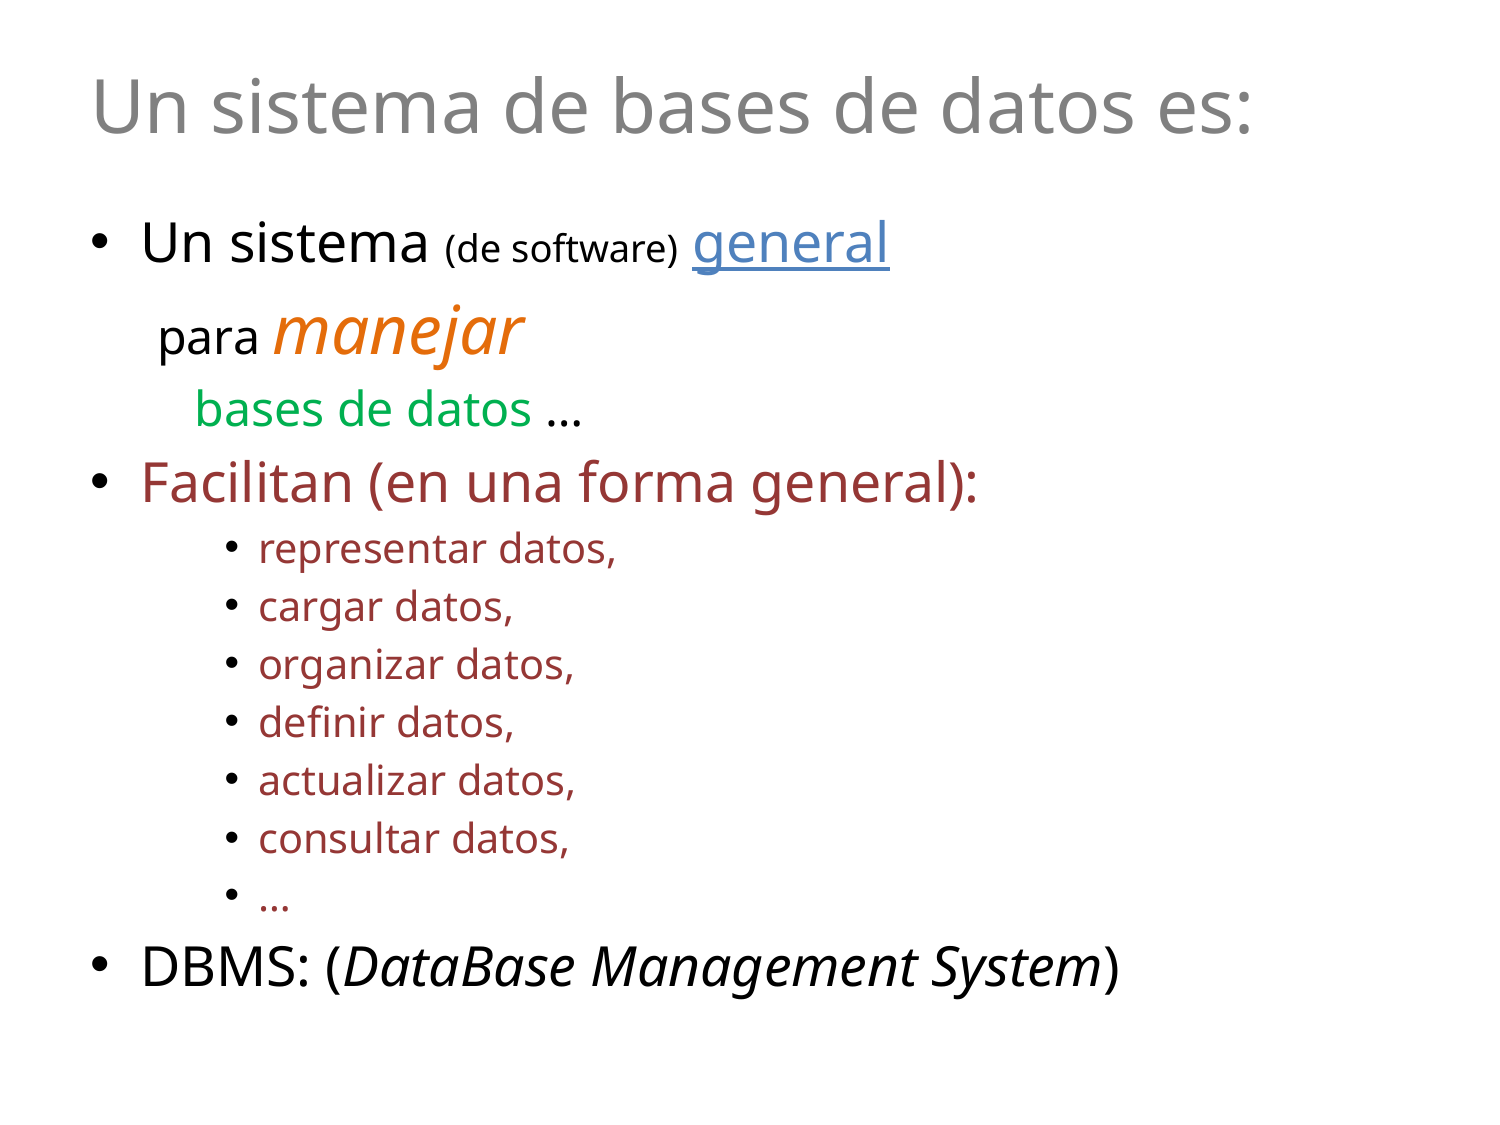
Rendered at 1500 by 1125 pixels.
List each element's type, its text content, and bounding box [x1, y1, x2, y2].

title Un sistema de bases de datos es: [75, 45, 1425, 163]
list Un sistema (de software) general para manejar bases de datos … Facilitan (en una forma general): representar datos, cargar datos, organizar datos, definir datos, actualizar datos, consultar datos, … DBMS: (DataBase Management System) [75, 200, 1425, 1005]
